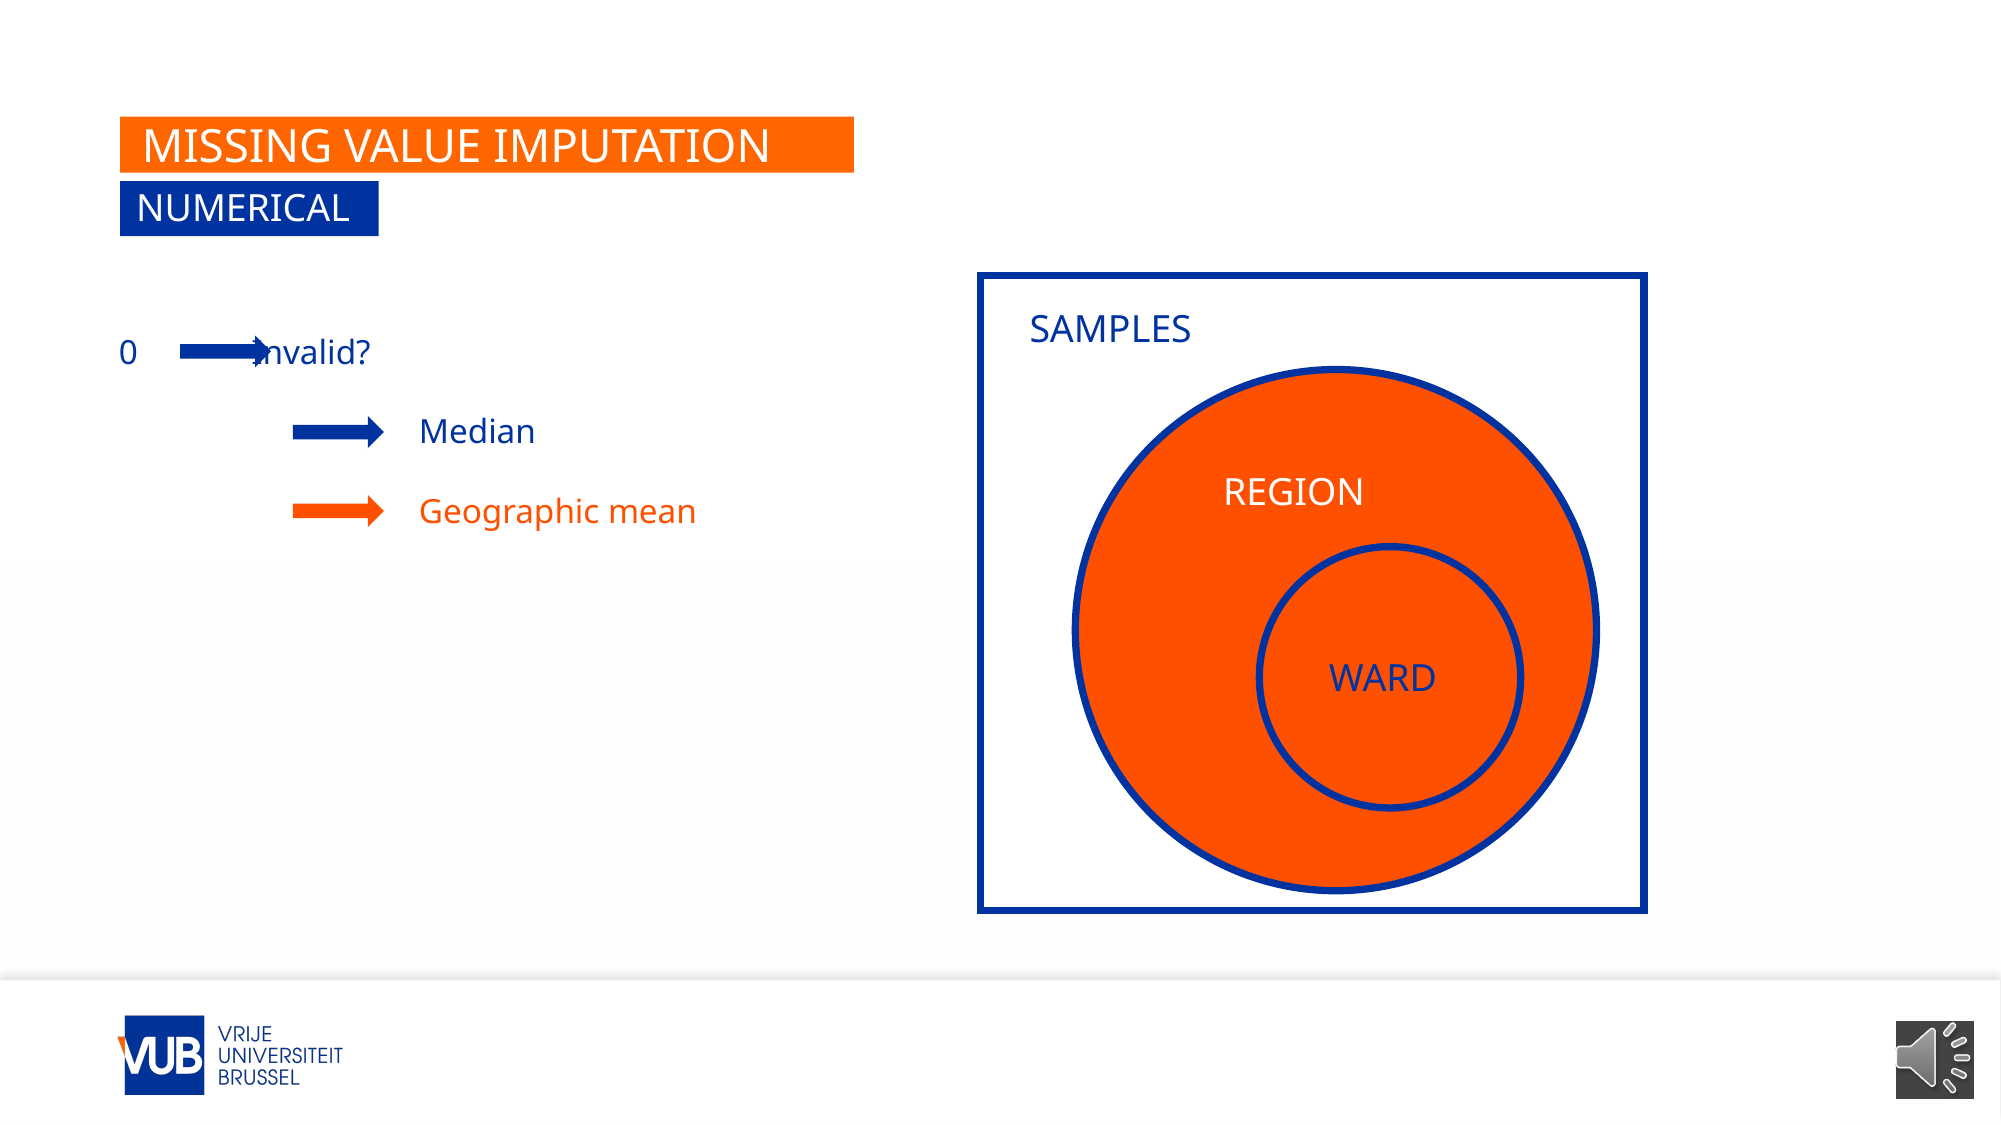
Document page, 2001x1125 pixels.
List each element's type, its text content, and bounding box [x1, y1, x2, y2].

text_box REGION [1208, 460, 1464, 521]
text_box [182, 341, 268, 362]
title Missing value imputation [120, 116, 854, 173]
subtitle numerical [120, 181, 379, 237]
text_box WARD [1314, 647, 1570, 707]
text_box [295, 422, 381, 442]
text_box [295, 501, 381, 521]
picture [110, 1000, 357, 1110]
text_box [980, 896, 1645, 912]
text_box SAMPLES [1014, 297, 1271, 358]
picture [1894, 1019, 1975, 1100]
list 0 Invalid? Median Geographic mean [104, 326, 1645, 896]
text_box [1258, 545, 1519, 809]
text_box [980, 274, 1645, 326]
